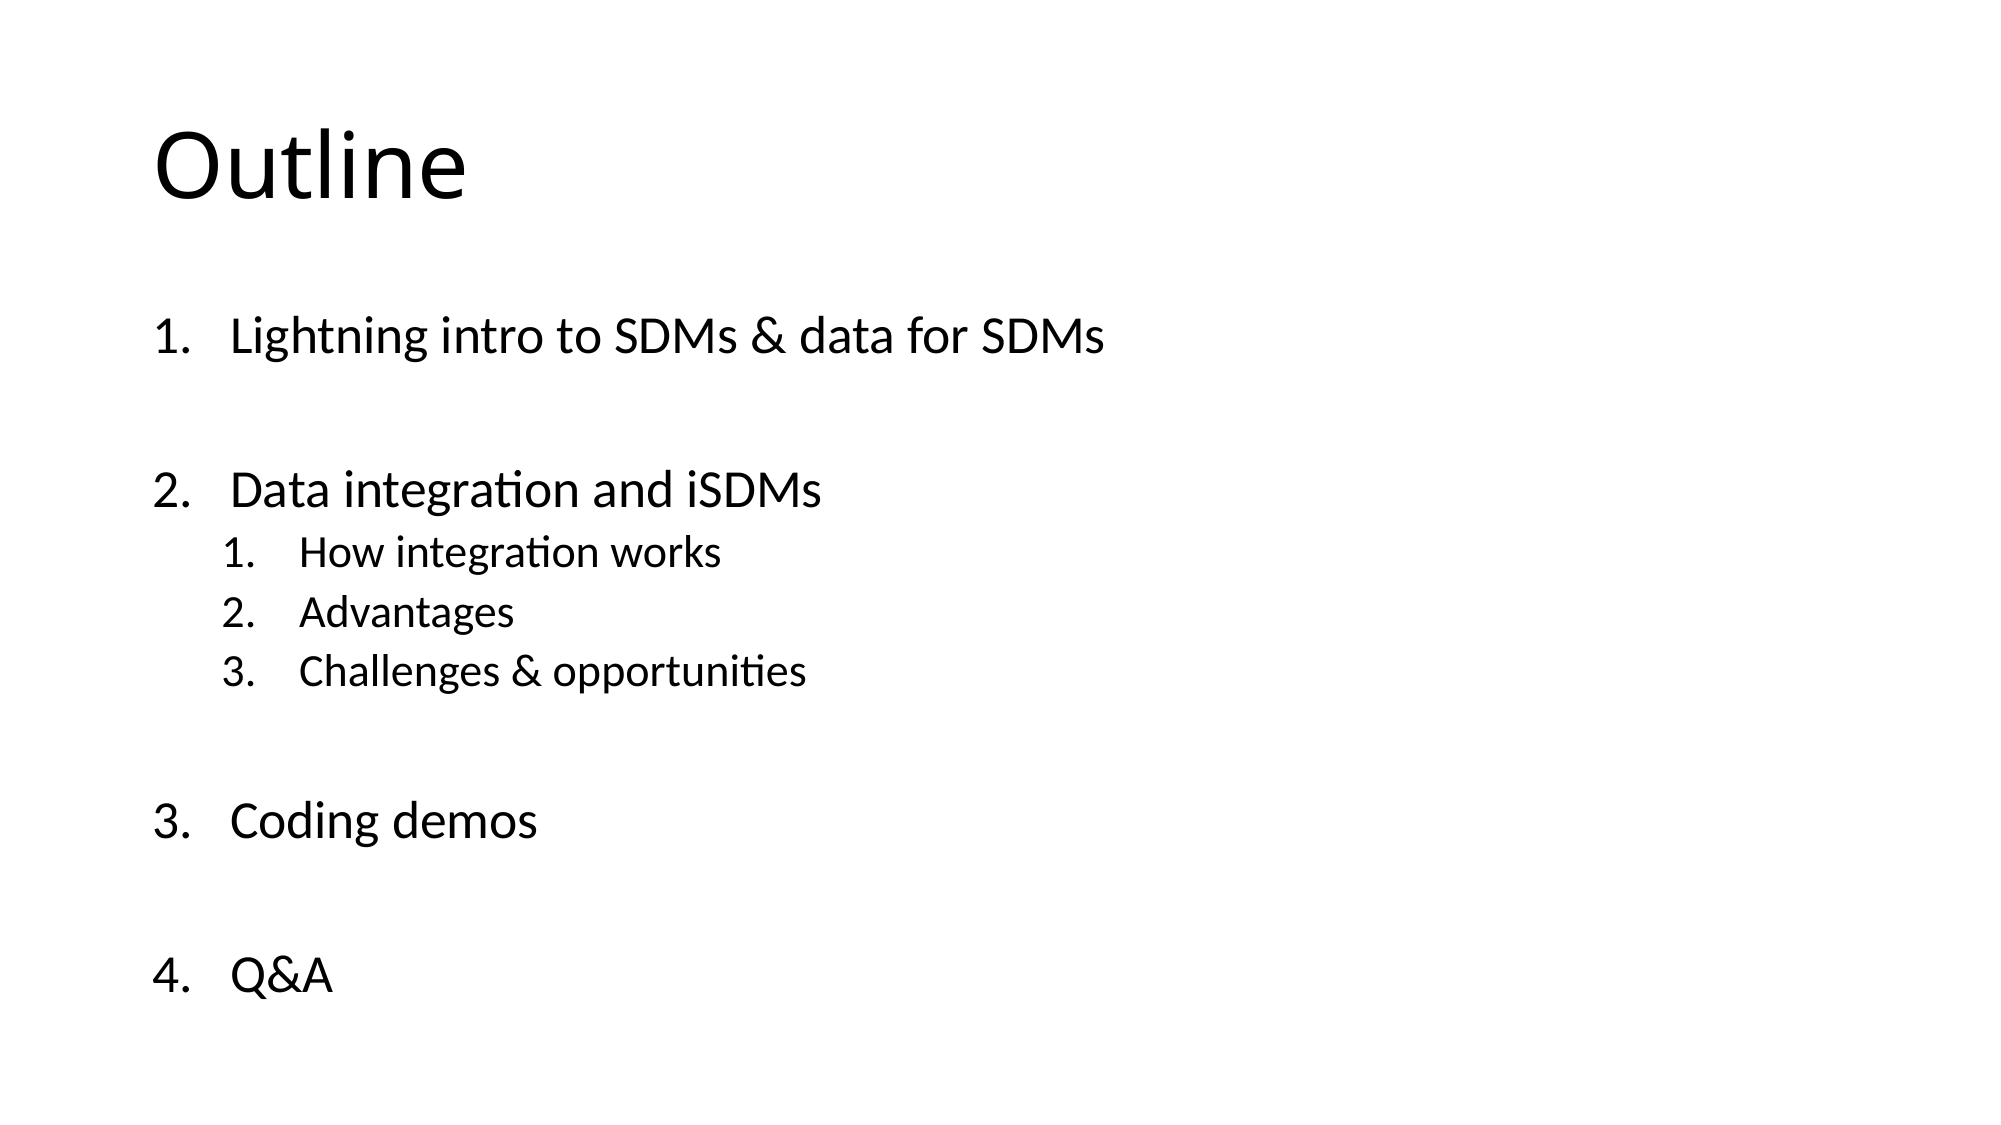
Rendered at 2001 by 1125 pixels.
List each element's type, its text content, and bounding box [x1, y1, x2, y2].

title Outline [137, 59, 1863, 278]
list Lightning intro to SDMs & data for SDMs Data integration and iSDMs How integration works Advantages Challenges & opportunities Coding demos Q&A [137, 299, 1863, 1014]
